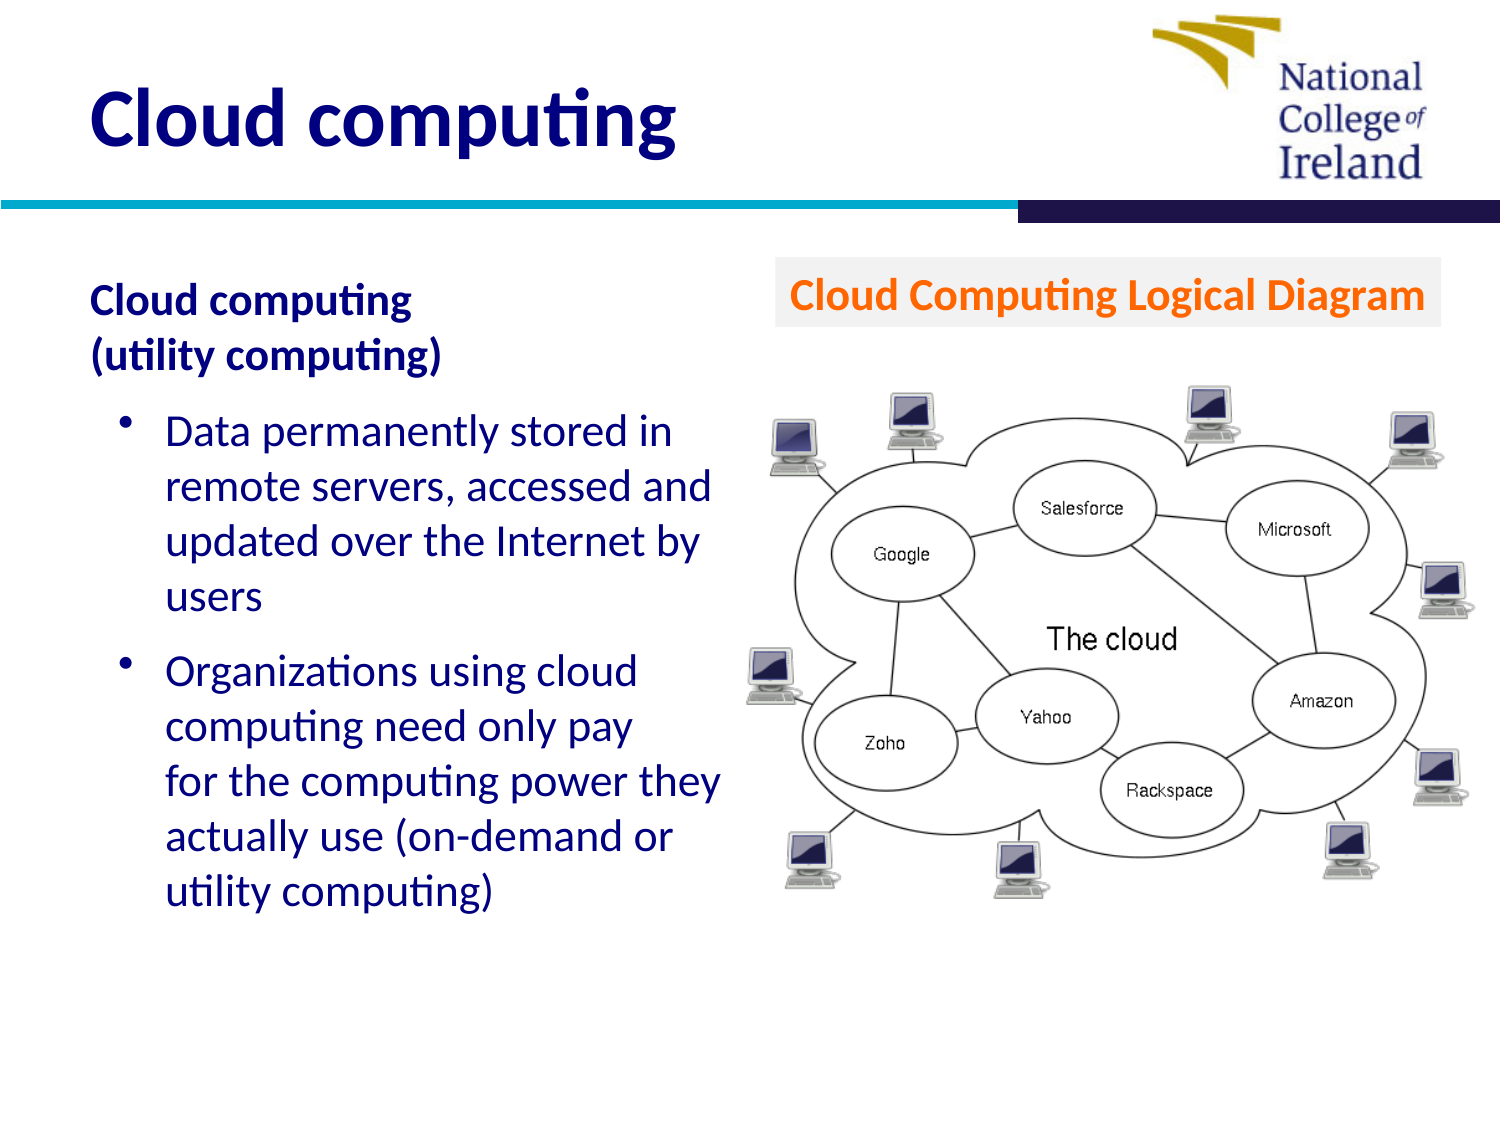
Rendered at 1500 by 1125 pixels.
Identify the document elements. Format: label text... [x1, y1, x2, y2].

text_box Cloud Computing Logical Diagram [775, 257, 1442, 327]
list Cloud computing (utility computing) Data permanently stored in remote servers, accessed and updated over the Internet by users Organizations using cloud computing need only pay for the computing power they actually use (on-demand or utility computing) [75, 262, 772, 1005]
title Cloud computing [75, 19, 1425, 207]
picture [733, 383, 1484, 905]
